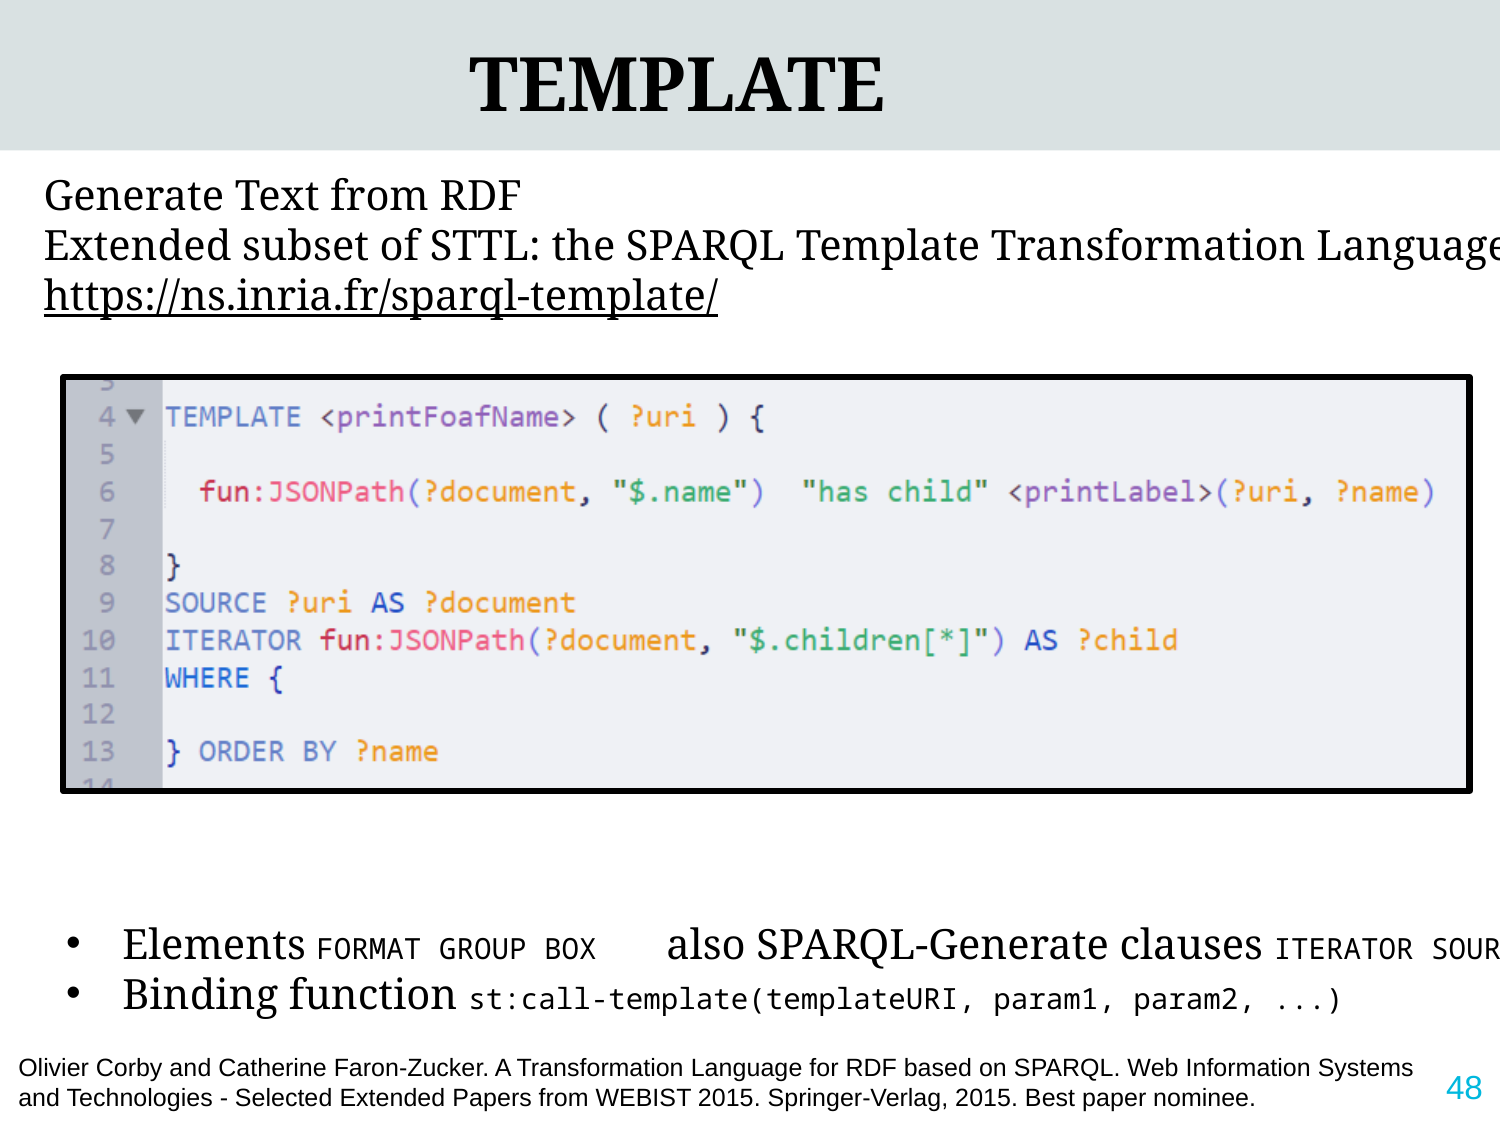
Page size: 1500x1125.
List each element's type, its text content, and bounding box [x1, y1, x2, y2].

text_box Olivier Corby and Catherine Faron-Zucker. A Transformation Language for RDF based on SPARQL. Web Information Systems and Technologies - Selected Extended Papers from WEBIST 2015. Springer-Verlag, 2015. Best paper nominee. [3, 1043, 1439, 1119]
slide_number 48 [1376, 1053, 1484, 1120]
picture [66, 379, 1467, 789]
text_box Elements FORMAT GROUP BOX also SPARQL-Generate clauses ITERATOR SOURCE Binding function st:call-template(templateURI, param1, param2, ...) [49, 908, 1500, 1027]
list TEMPLATE [101, 36, 1254, 159]
text_box Generate Text from RDF Extended subset of STTL: the SPARQL Template Transformation Language https://ns.inria.fr/sparql-template/ [27, 159, 1500, 335]
